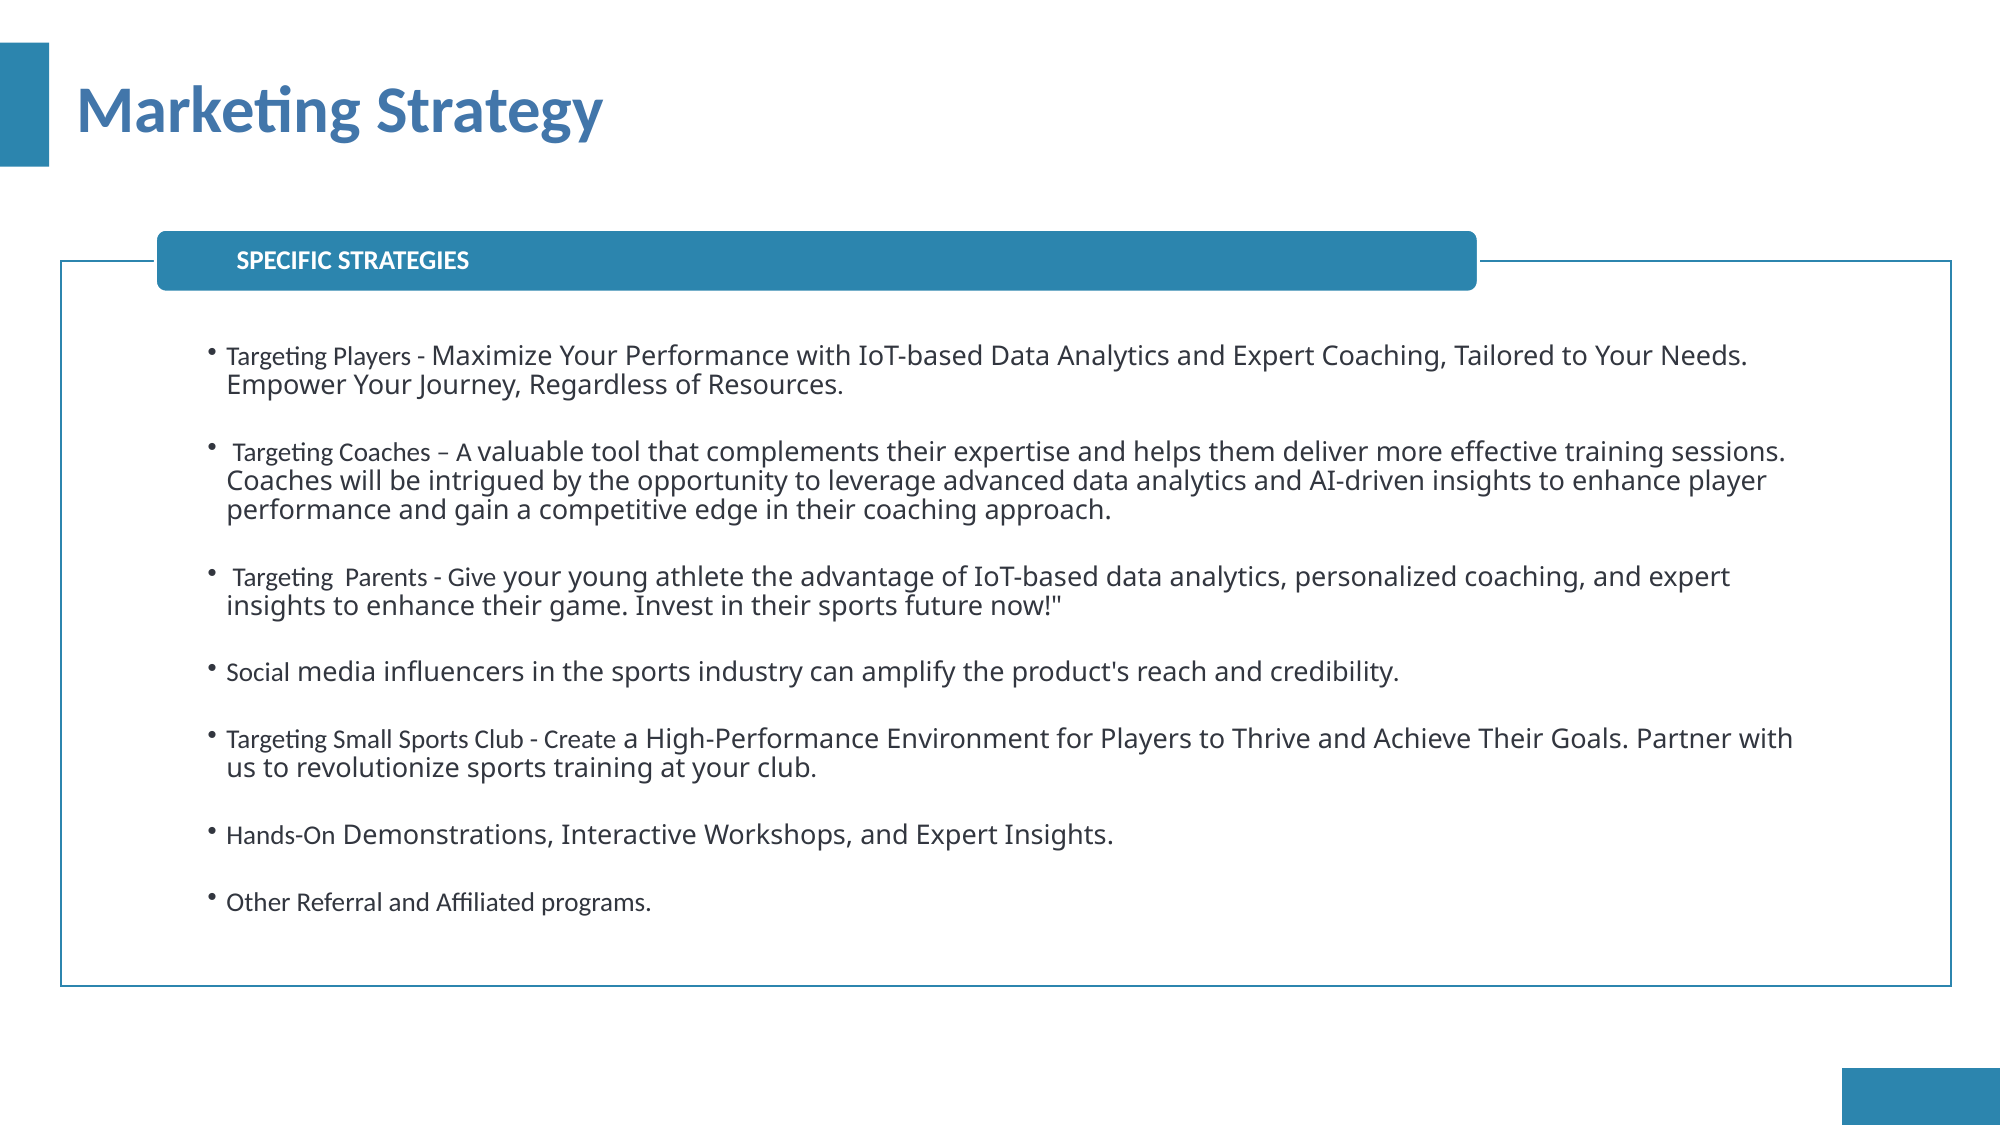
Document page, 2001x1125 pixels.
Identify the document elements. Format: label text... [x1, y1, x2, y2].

title Marketing Strategy [60, 67, 1951, 192]
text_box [60, 202, 1951, 1014]
